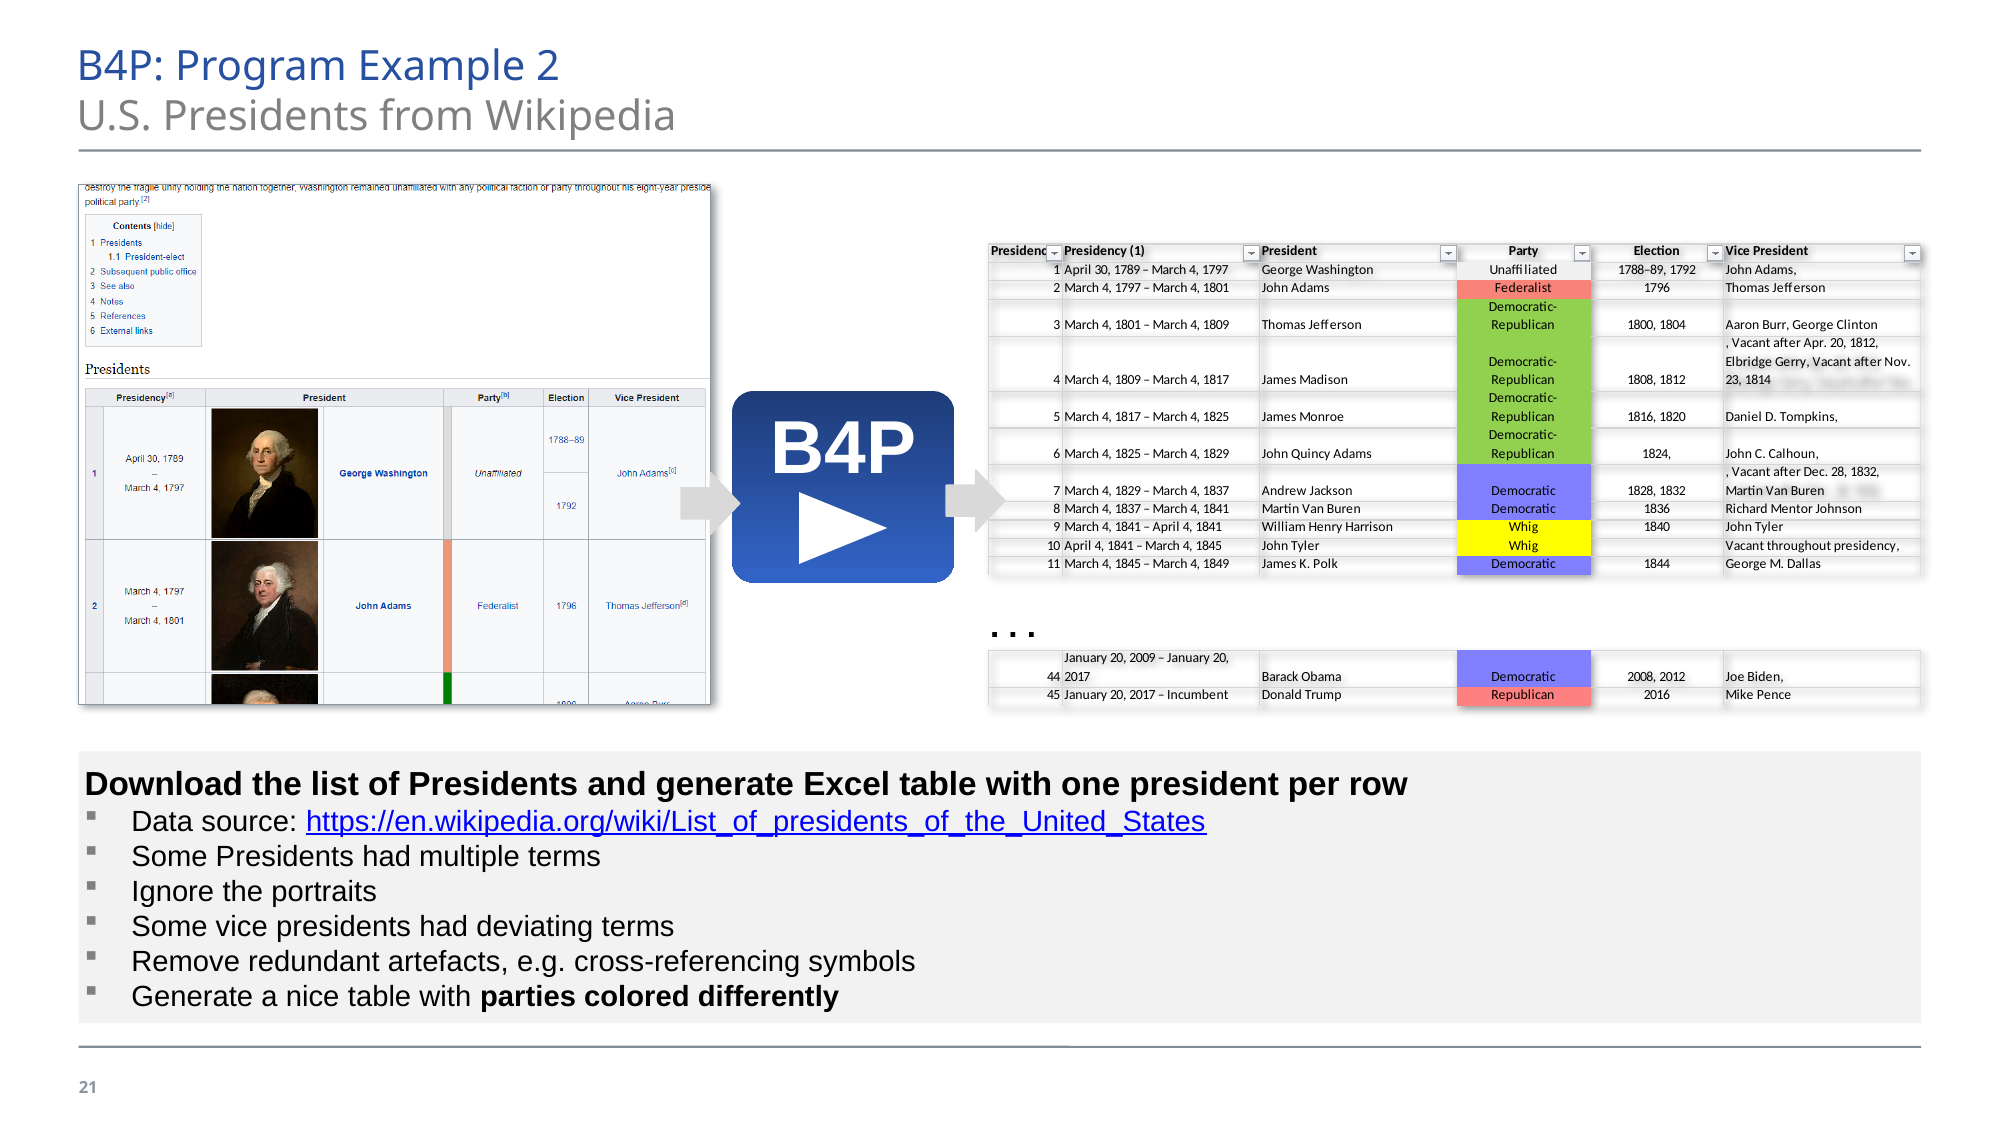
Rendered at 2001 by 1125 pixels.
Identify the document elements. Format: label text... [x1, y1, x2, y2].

picture [987, 243, 1922, 576]
title B4P: Program Example 2 U.S. Presidents from Wikipedia [76, 30, 1920, 149]
picture [78, 184, 712, 705]
text_box Download the list of Presidents and generate Excel table with one president per row Data source: https://en.wikipedia.org/wiki/List_of_presidents_of_the_United_States Some Presidents had multiple terms Ignore the portraits Some vice presidents had deviating terms Remove redundant artefacts, e.g. cross-referencing symbols Generate a nice table with parties colored differently [77, 749, 1923, 1025]
picture [987, 649, 1922, 708]
text_box . . . [982, 608, 1486, 641]
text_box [680, 385, 1006, 583]
